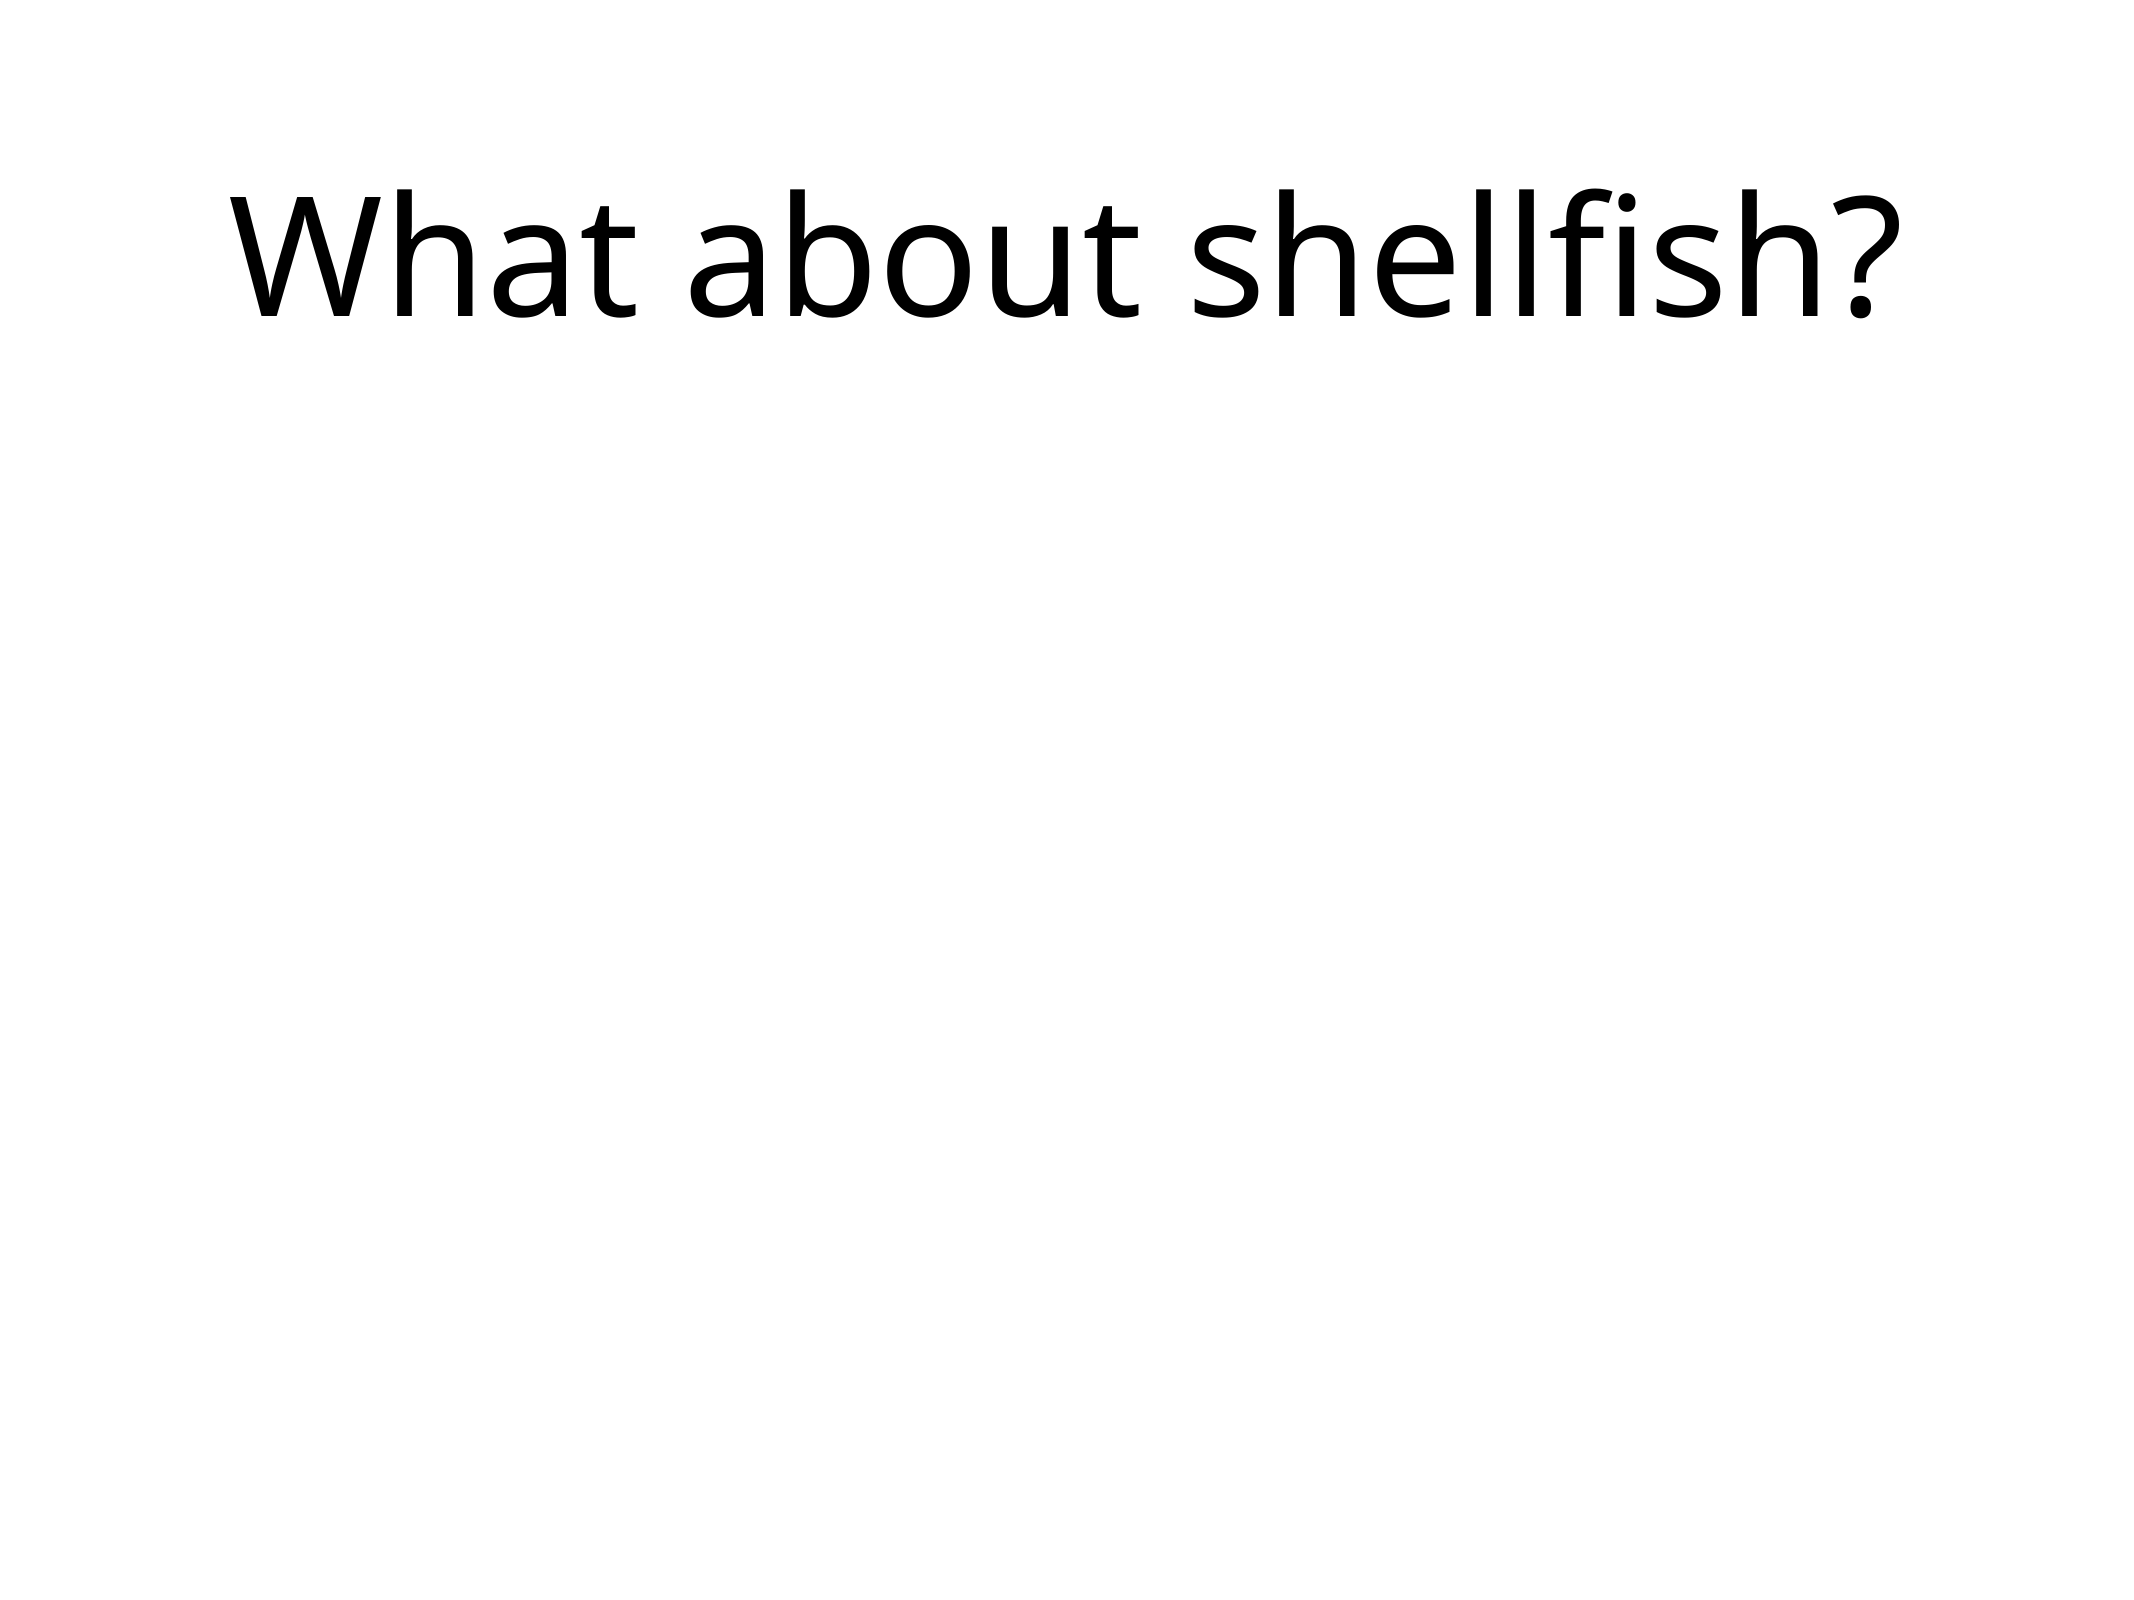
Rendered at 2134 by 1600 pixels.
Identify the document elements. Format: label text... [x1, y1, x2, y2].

title What about shellfish? [155, 72, 1978, 428]
